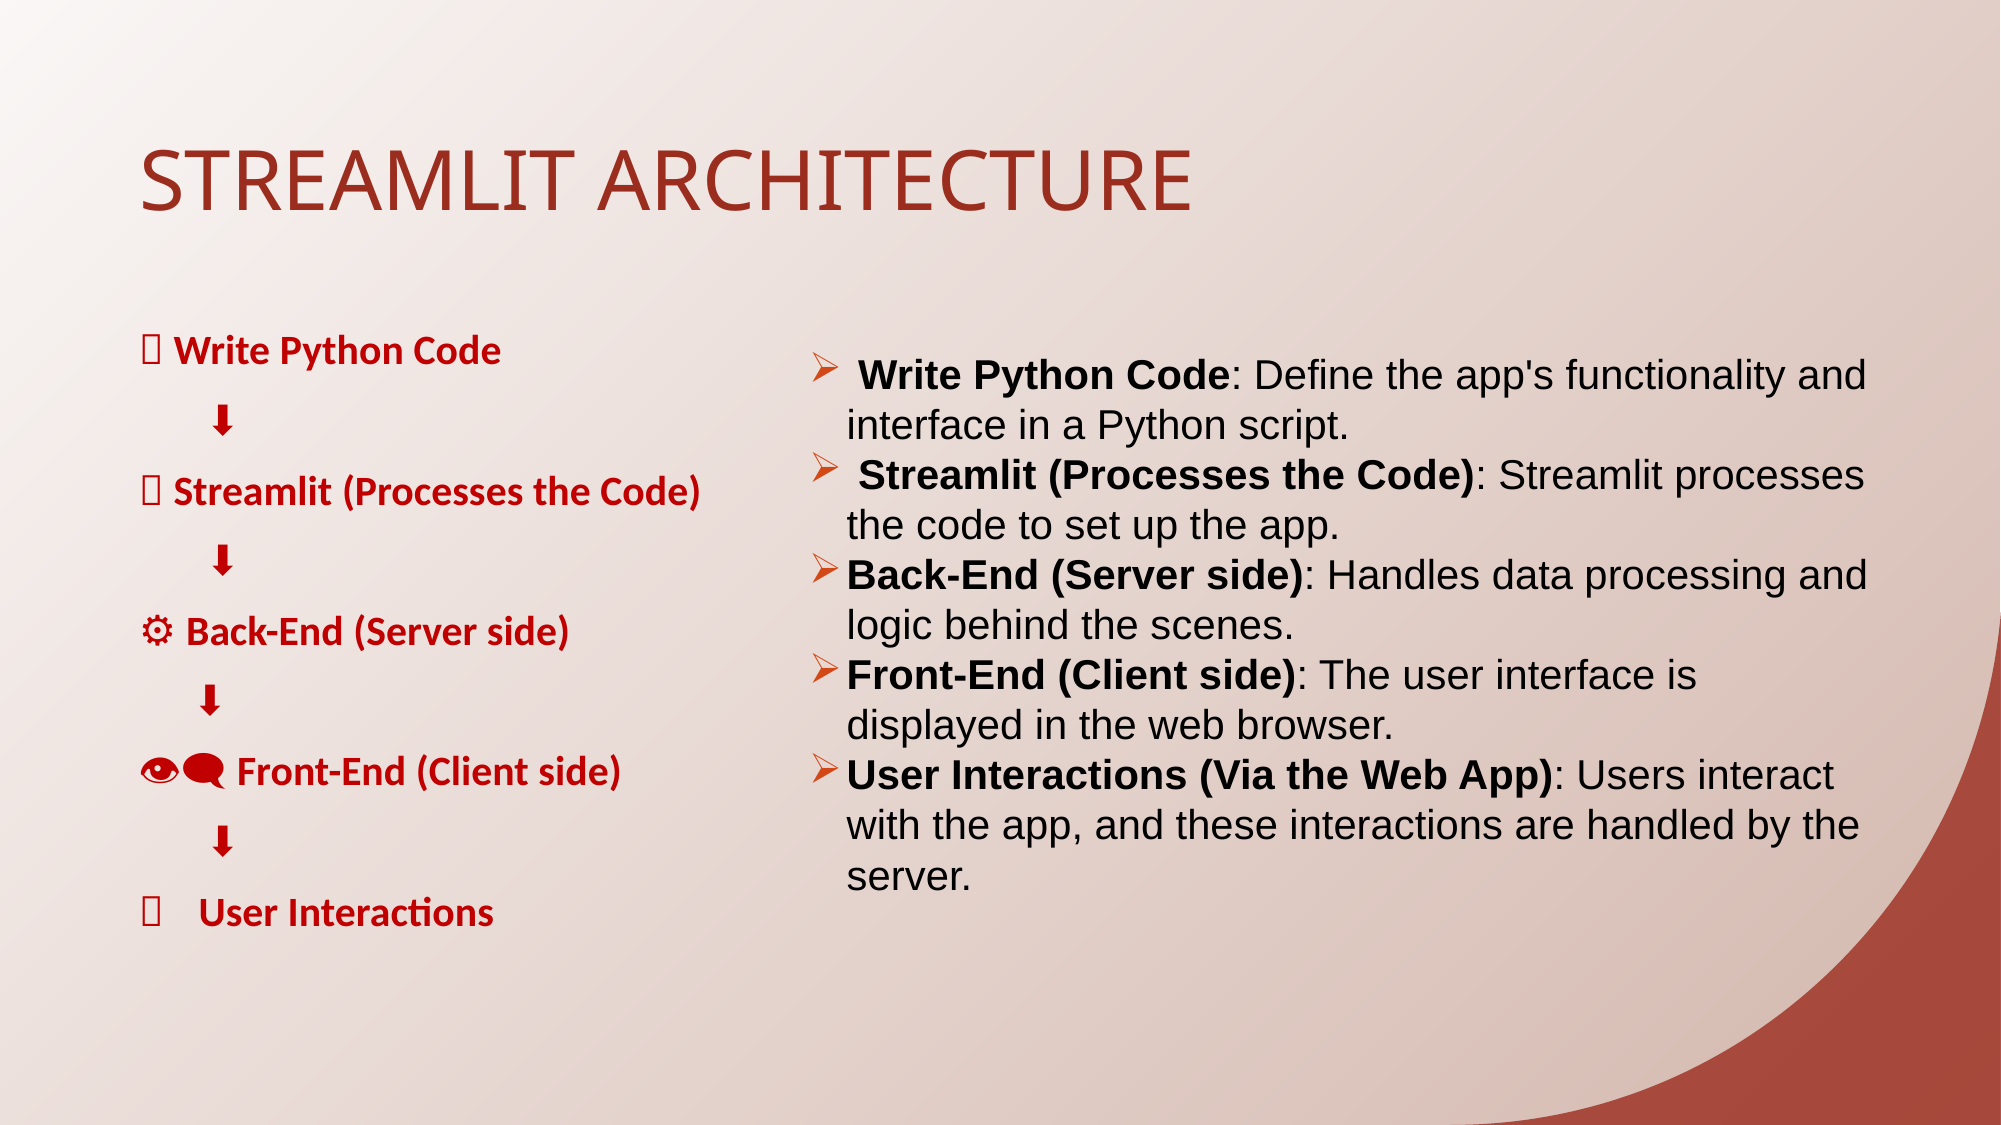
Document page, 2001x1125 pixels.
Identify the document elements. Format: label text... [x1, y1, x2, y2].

text_box 📝 Write Python Code ⬇️ 🔄 Streamlit (Processes the Code) ⬇️ ⚙️ Back-End (Server side) ⬇️ 👁️‍🗨️ Front-End (Client side) ⬇️ 👨‍💻 User Interactions [124, 312, 784, 942]
title STREAMLIT ARCHITECTURE [124, 67, 1751, 286]
list Write Python Code: Define the app's functionality and interface in a Python script. Streamlit (Processes the Code): Streamlit processes the code to set up the app. Back-End (Server side): Handles data processing and logic behind the scenes. Front-End (Client side): The user interface is displayed in the web browser. User Interactions (Via the Web App): Users interact with the app, and these interactions are handled by the server. [794, 321, 1884, 975]
